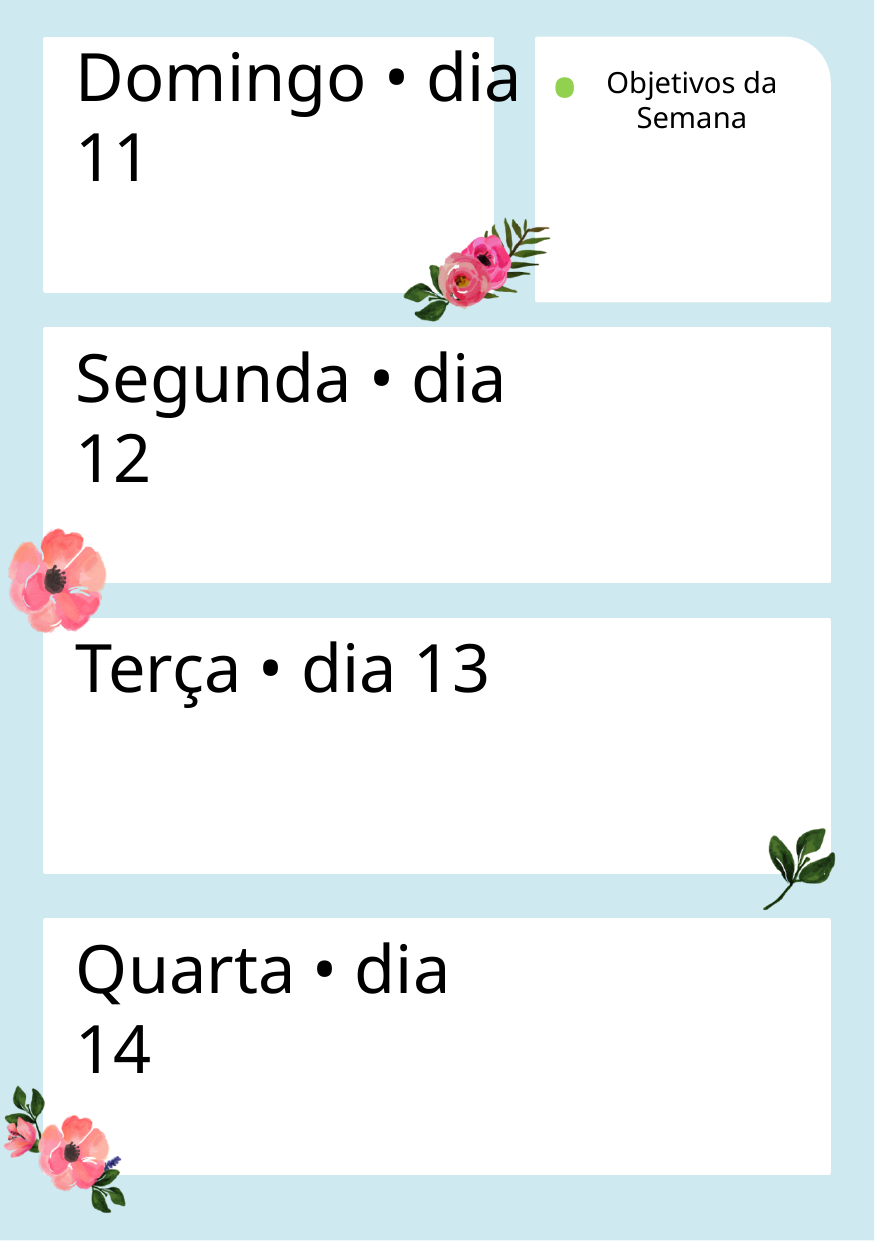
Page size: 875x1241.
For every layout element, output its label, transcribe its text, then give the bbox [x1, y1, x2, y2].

text_box Terça • dia 13 [63, 620, 539, 713]
text_box [43, 37, 494, 293]
text_box Objetivos da Semana [601, 58, 838, 140]
text_box [43, 918, 831, 1175]
text_box • [537, 29, 601, 142]
picture [0, 523, 110, 640]
text_box [43, 327, 831, 583]
text_box [535, 36, 831, 303]
text_box Segunda • dia 12 [63, 329, 539, 502]
picture [400, 212, 551, 331]
text_box Domingo • dia 11 [63, 28, 539, 201]
picture [0, 1084, 136, 1218]
picture [746, 823, 844, 924]
text_box Quarta • dia 14 [63, 920, 539, 1093]
text_box [43, 618, 831, 874]
